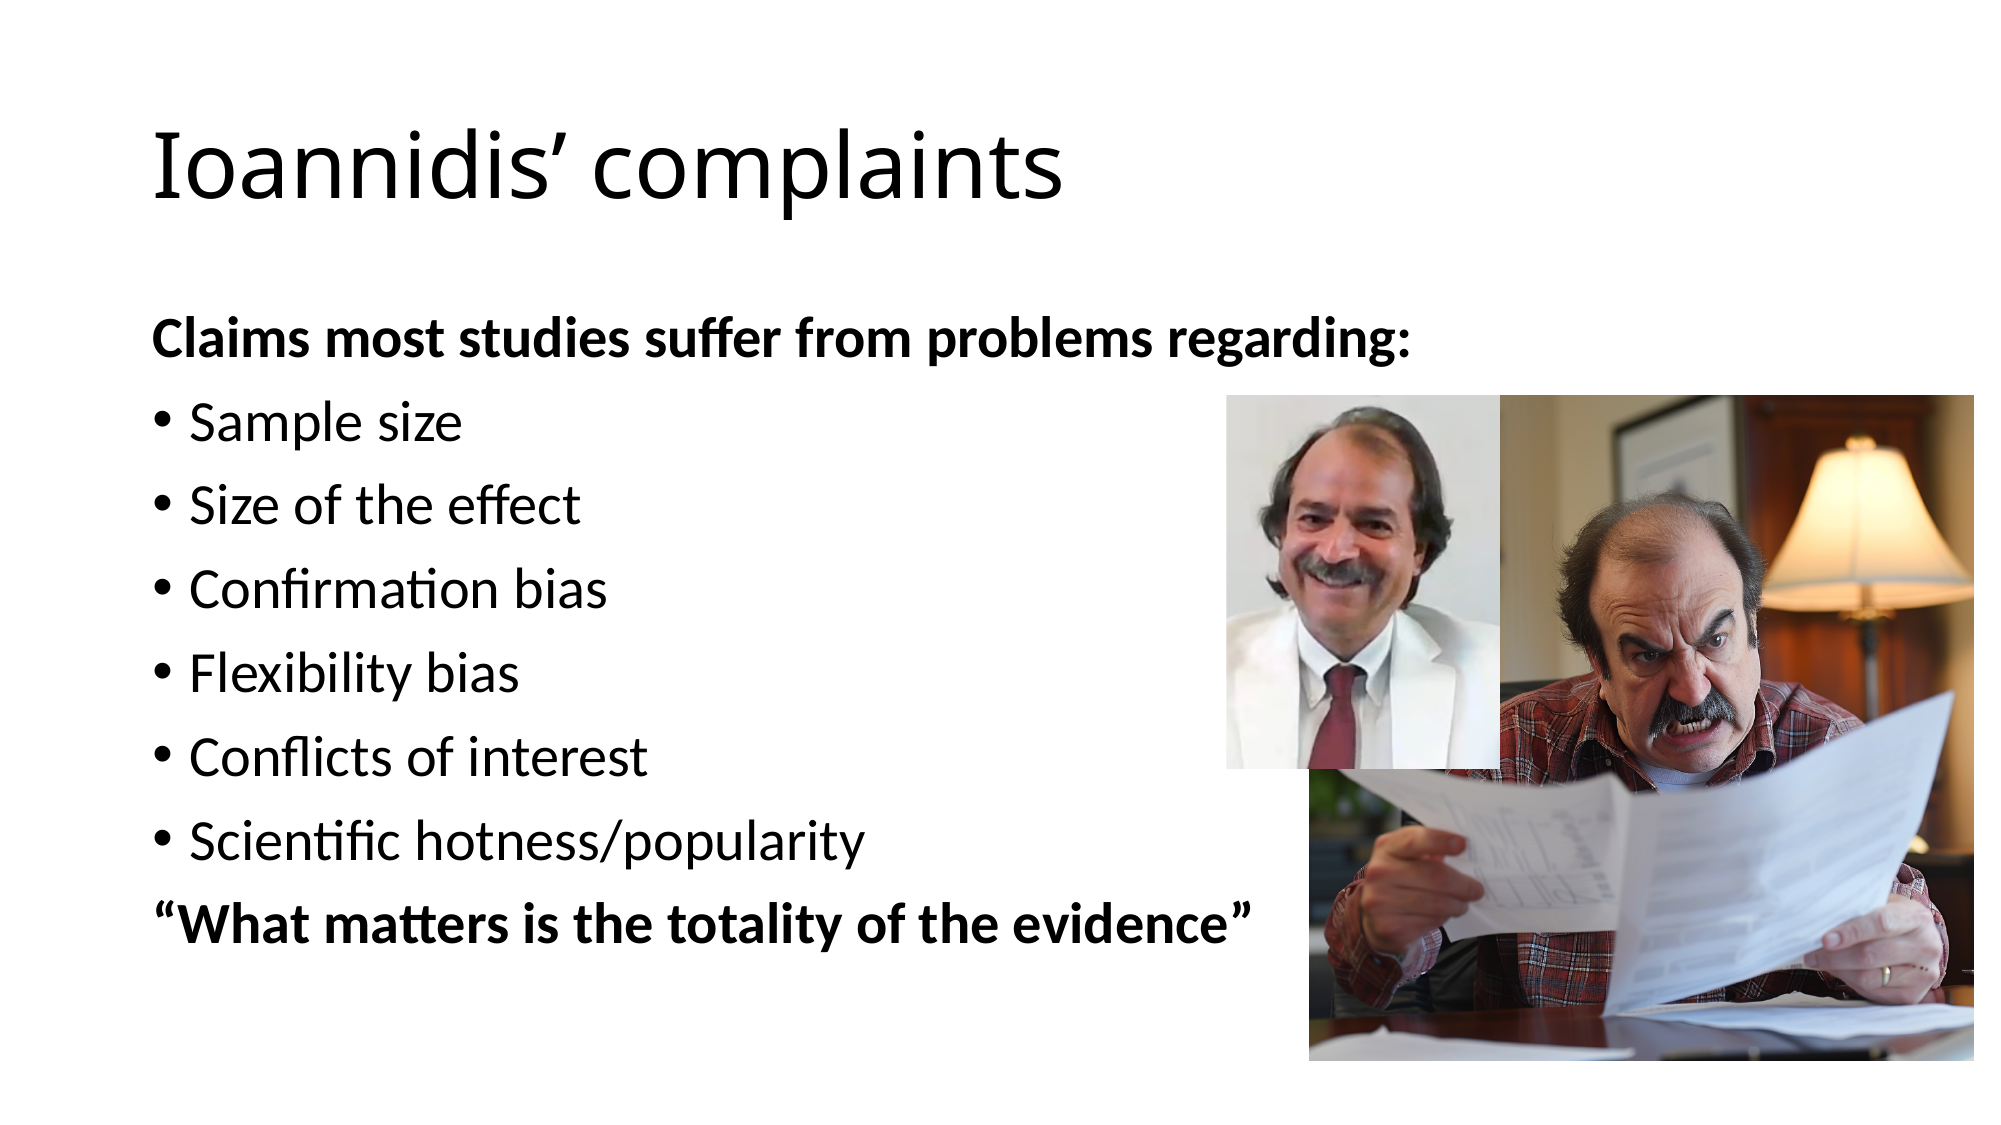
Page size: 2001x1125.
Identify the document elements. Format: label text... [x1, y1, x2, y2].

title Ioannidis’ complaints [137, 59, 1863, 278]
list Claims most studies suffer from problems regarding: Sample size Size of the effect Confirmation bias Flexibility bias Conflicts of interest Scientific hotness/popularity “What matters is the totality of the evidence” [137, 299, 1863, 1014]
picture [1226, 395, 1974, 1061]
